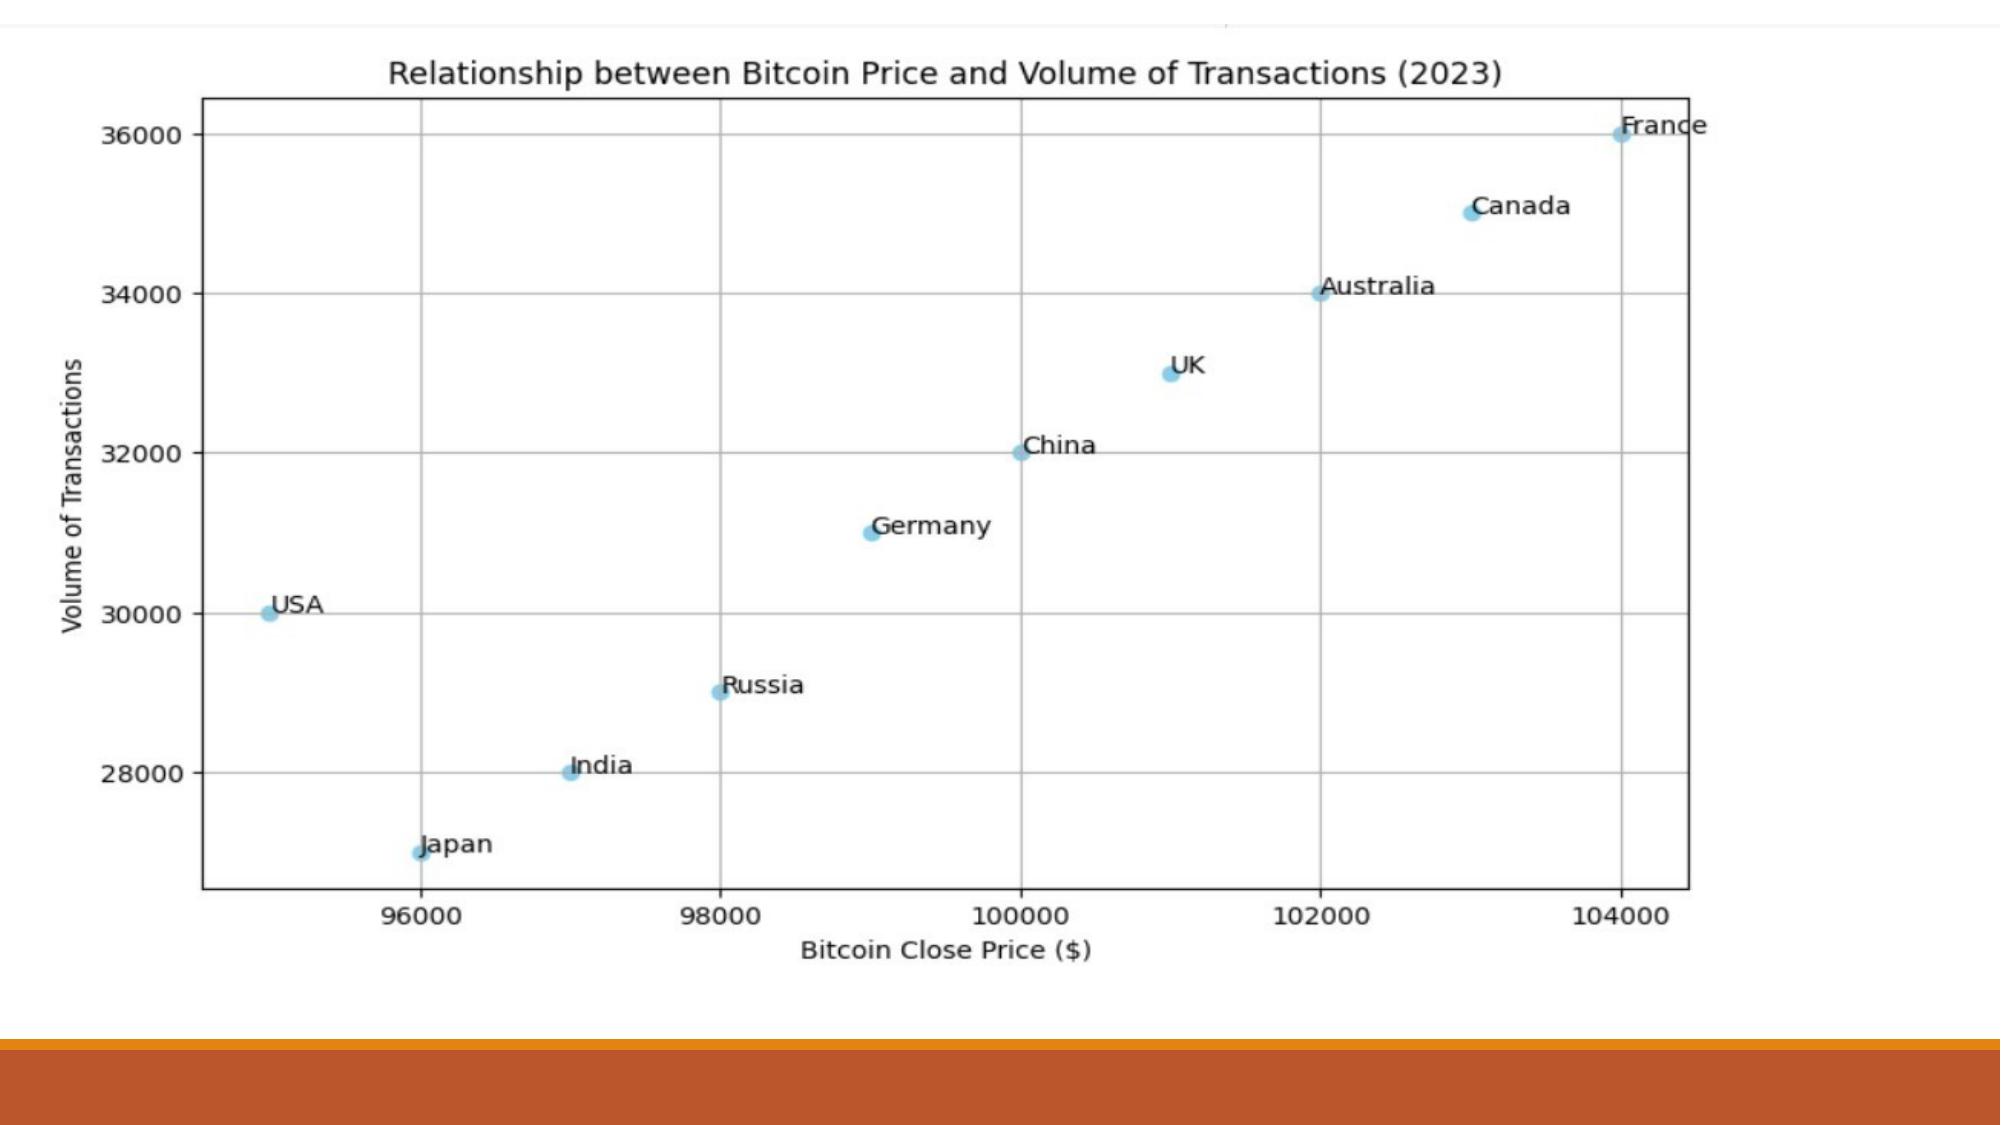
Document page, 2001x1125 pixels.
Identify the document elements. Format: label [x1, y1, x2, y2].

picture [0, 24, 2000, 994]
